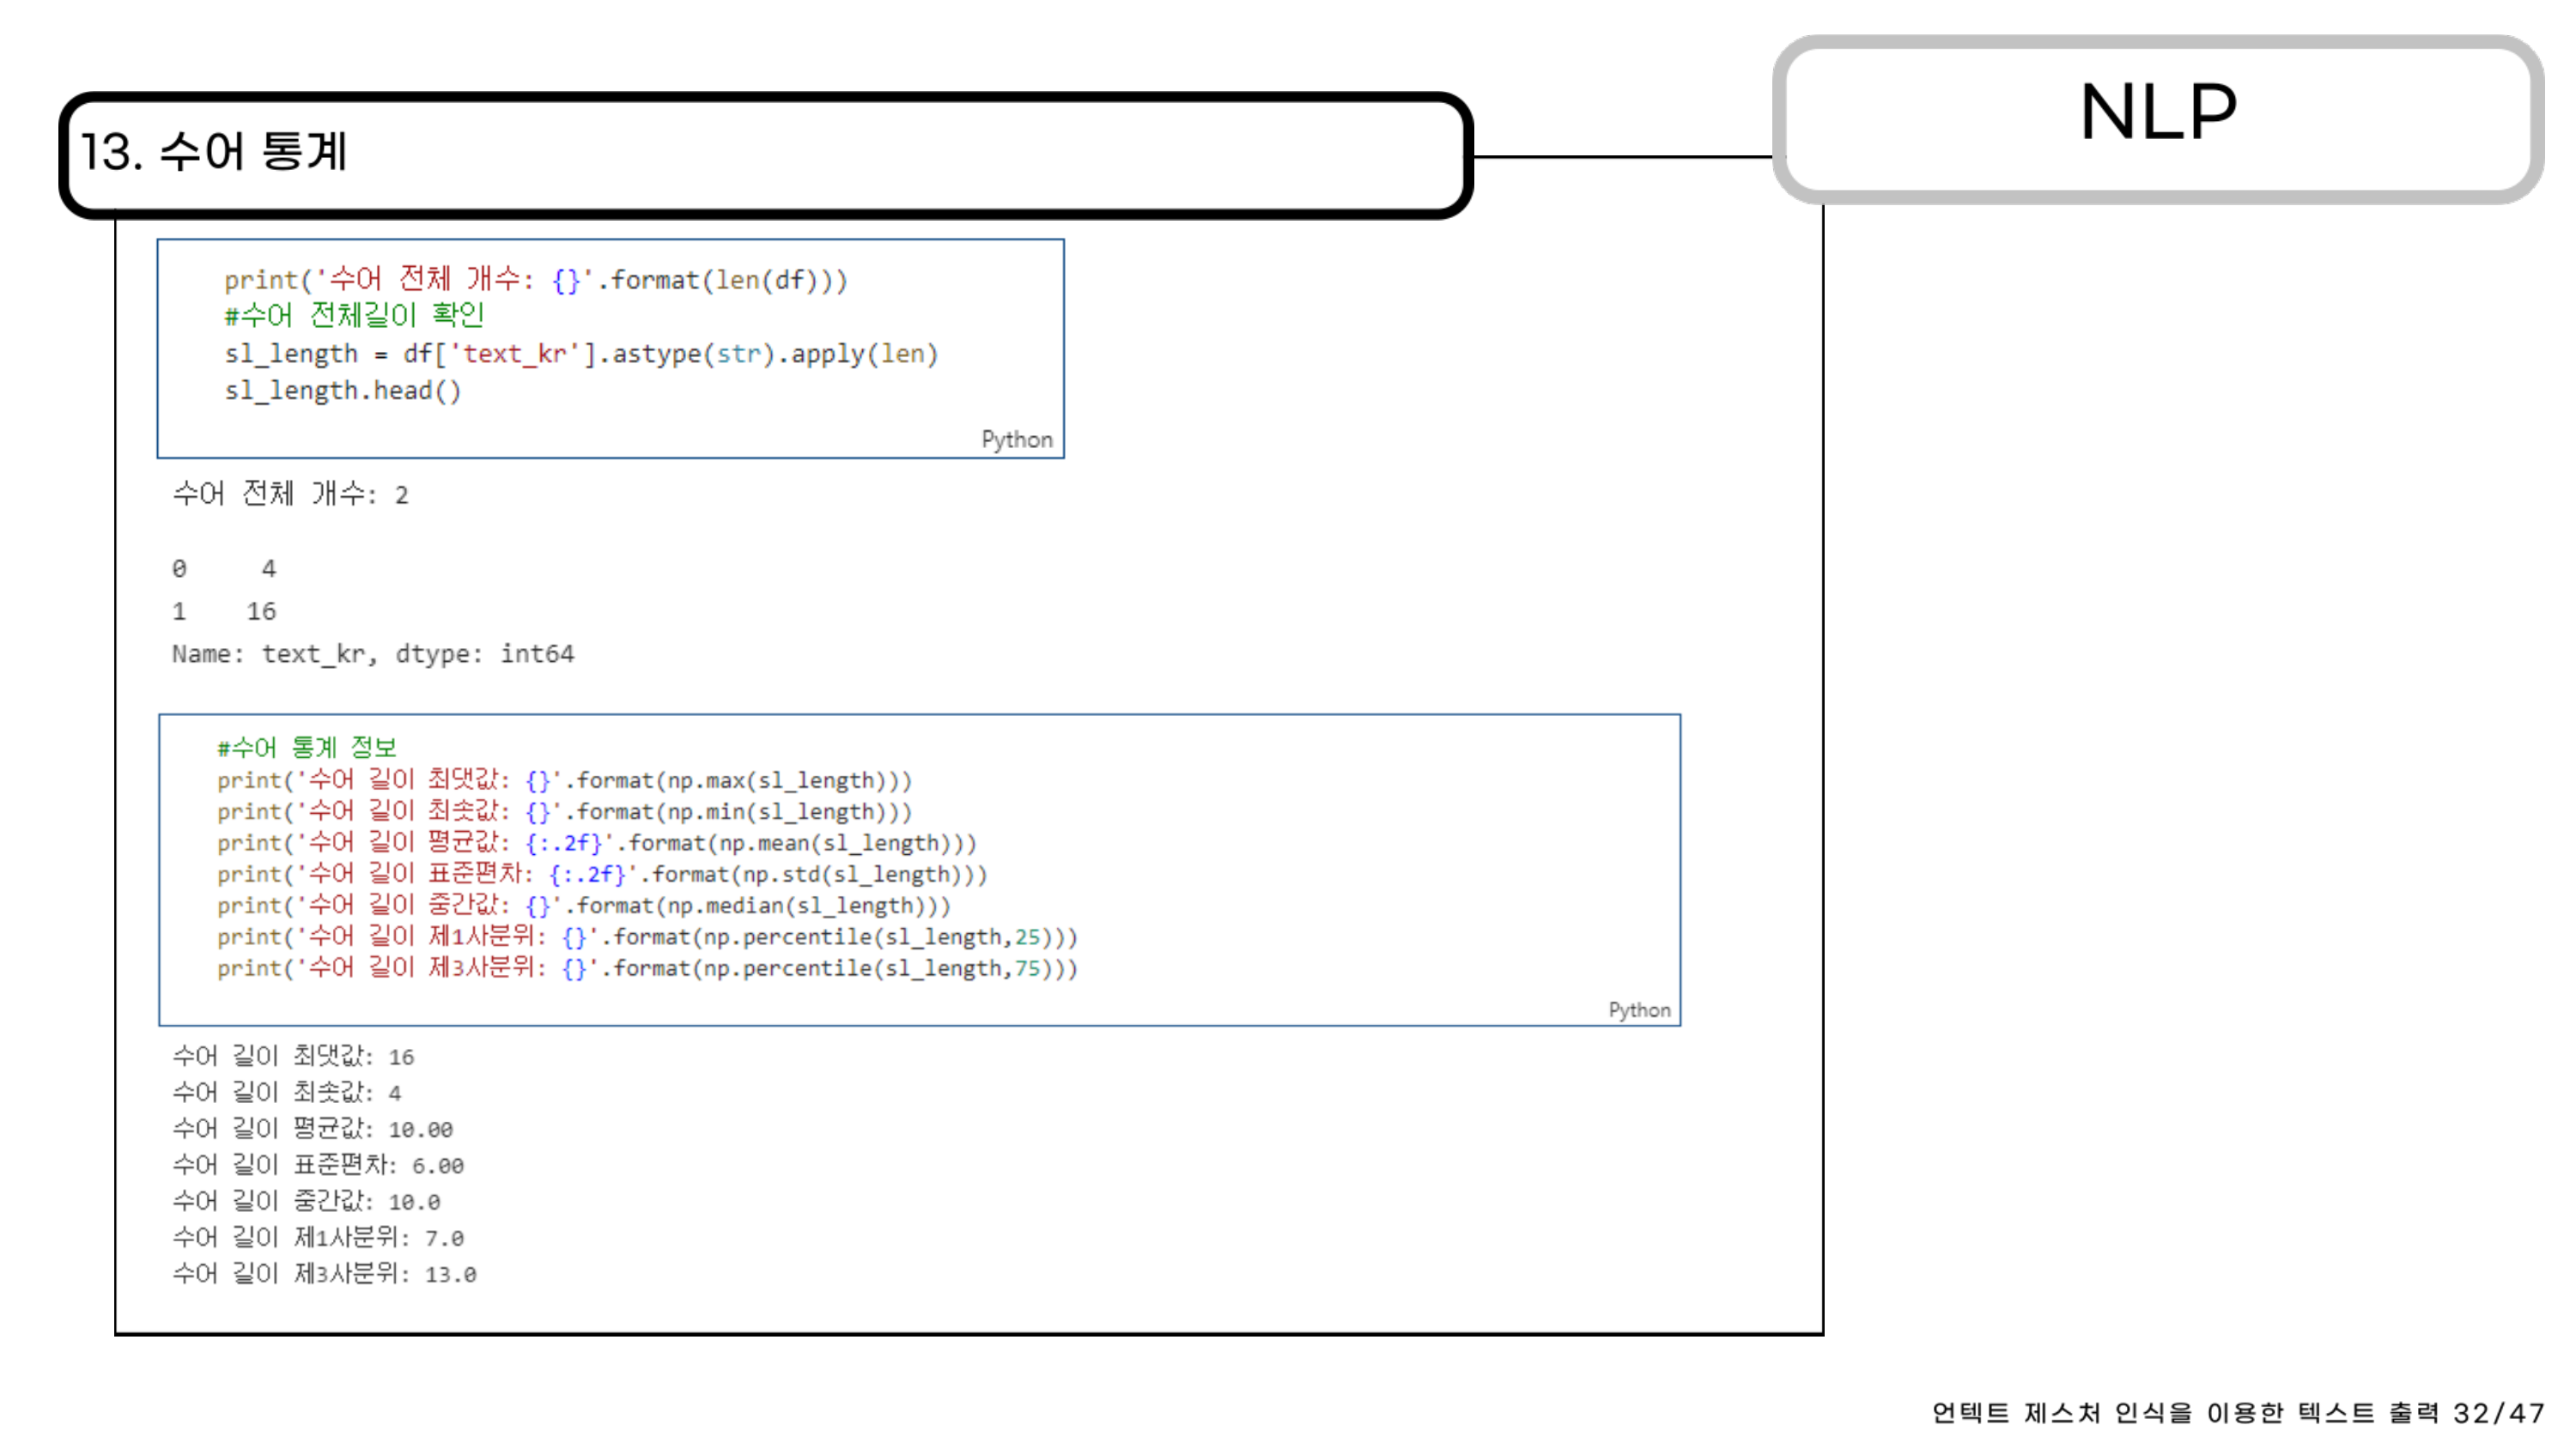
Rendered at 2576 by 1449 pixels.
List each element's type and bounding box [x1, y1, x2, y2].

picture [149, 229, 1074, 685]
text_box [114, 155, 1826, 1337]
text_box [147, 702, 1693, 1315]
picture [1890, 1395, 2555, 1437]
picture [1777, 58, 2268, 170]
picture [74, 117, 367, 192]
text_box [58, 91, 1474, 221]
text_box [1772, 34, 2545, 205]
